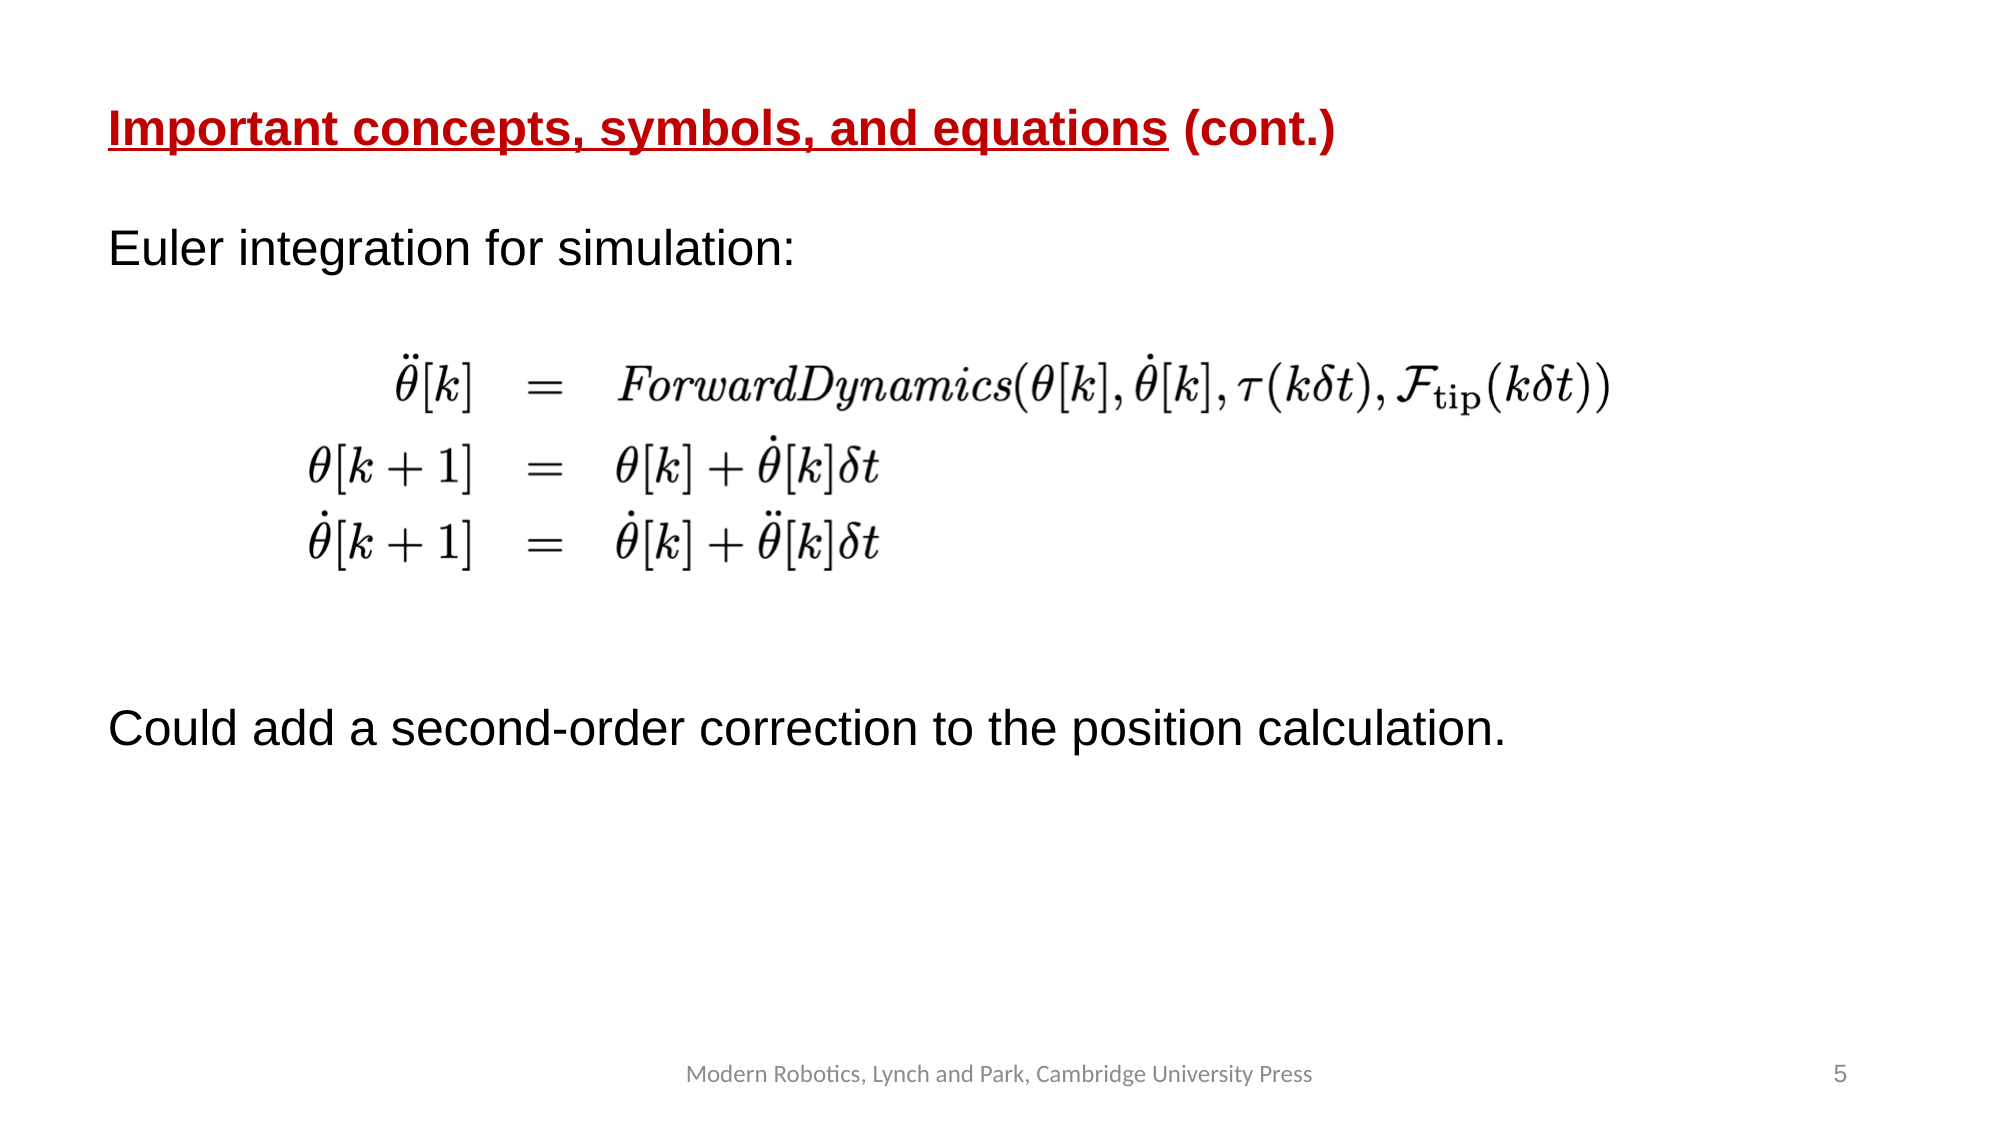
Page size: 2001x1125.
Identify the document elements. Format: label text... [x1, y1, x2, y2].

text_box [290, 345, 1616, 578]
text_box Important concepts, symbols, and equations (cont.) Euler integration for simulation: Could add a second-order correction to the position calculation. [93, 87, 1813, 823]
slide_number 5 [1412, 1042, 1863, 1103]
footer Modern Robotics, Lynch and Park, Cambridge University Press [662, 1042, 1338, 1103]
